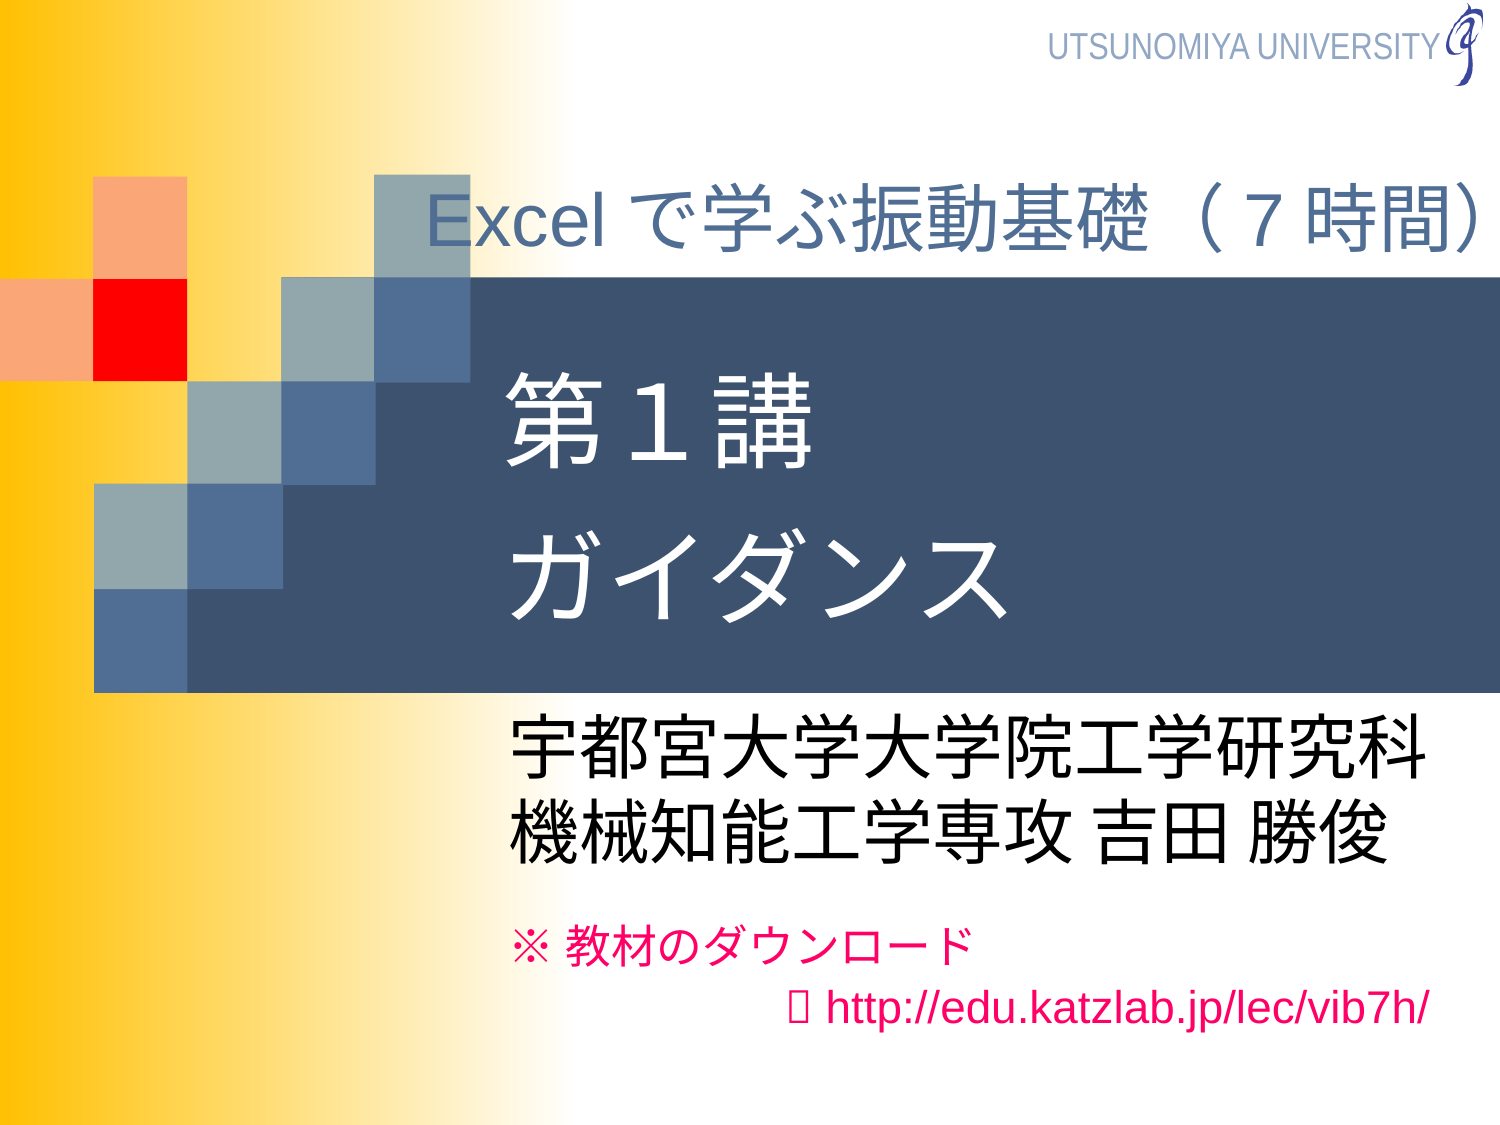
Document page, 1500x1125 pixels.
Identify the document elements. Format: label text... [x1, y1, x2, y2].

picture [1446, 3, 1483, 86]
title 第１講 ガイダンス [487, 299, 1475, 663]
